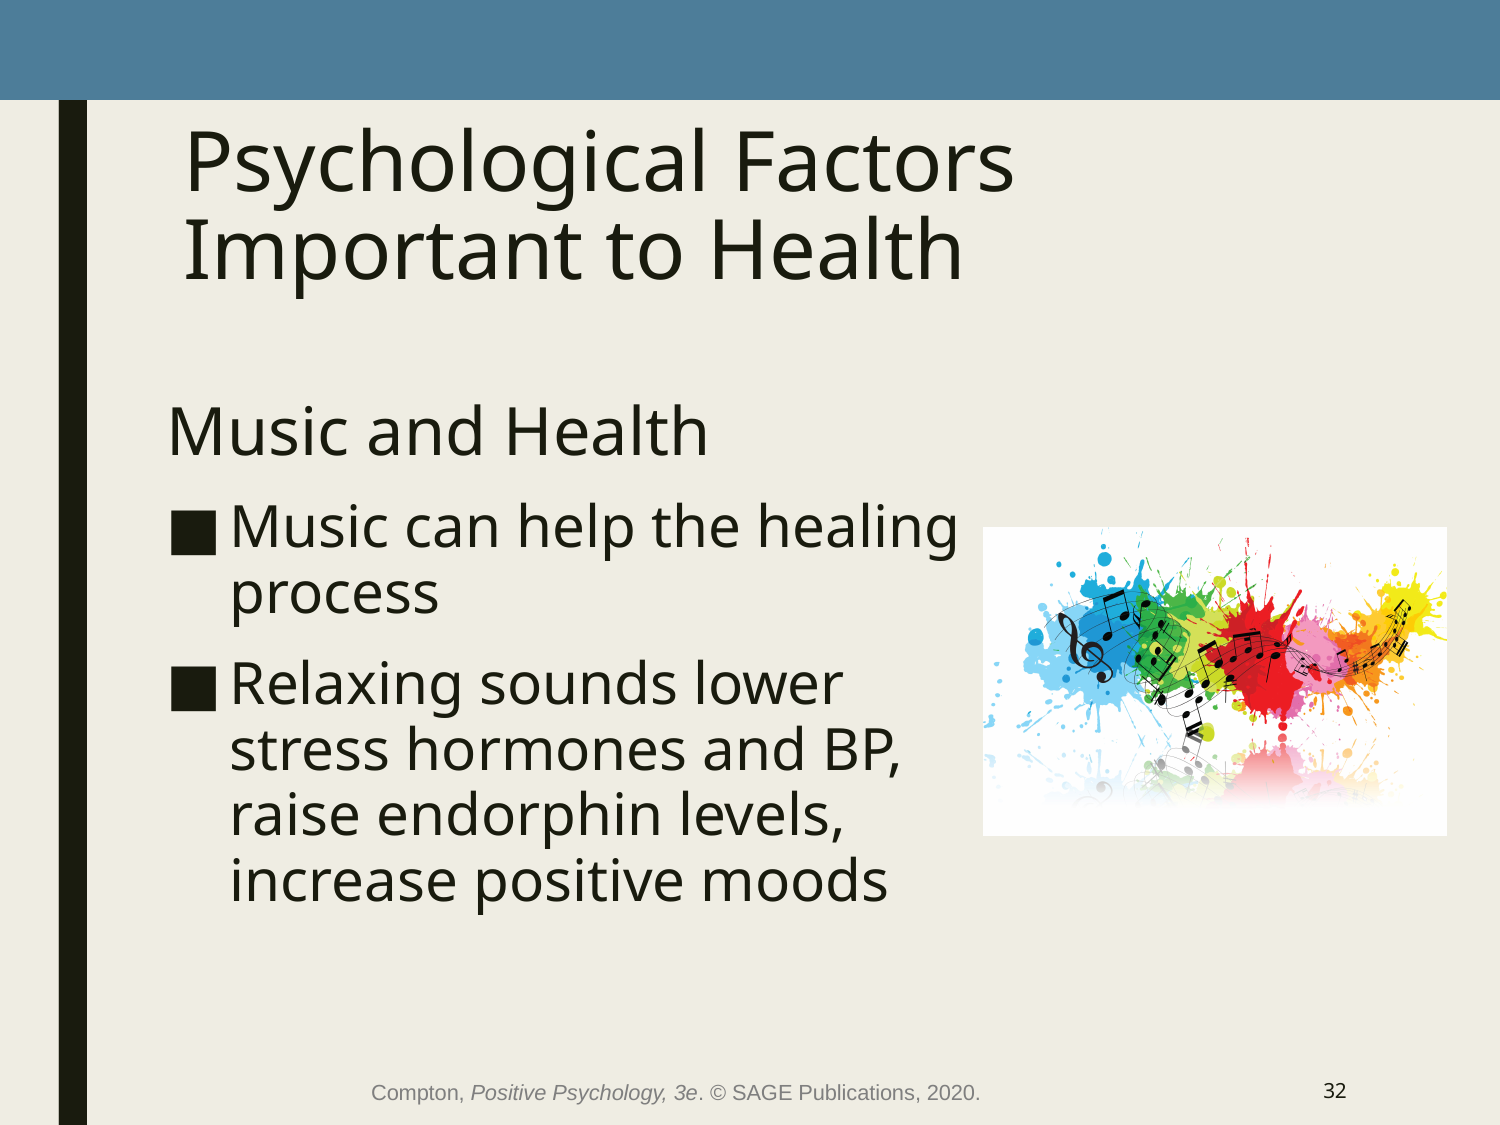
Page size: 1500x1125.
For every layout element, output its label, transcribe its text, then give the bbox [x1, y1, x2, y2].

footer Compton, Positive Psychology, 3e. © SAGE Publications, 2020. [355, 1058, 1129, 1125]
picture [983, 527, 1447, 836]
title Psychological Factors Important to Health [168, 112, 1351, 357]
list Music and Health Music can help the healing process Relaxing sounds lower stress hormones and BP, raise endorphin levels, increase positive moods [151, 387, 988, 975]
slide_number 32 [1165, 1058, 1362, 1125]
